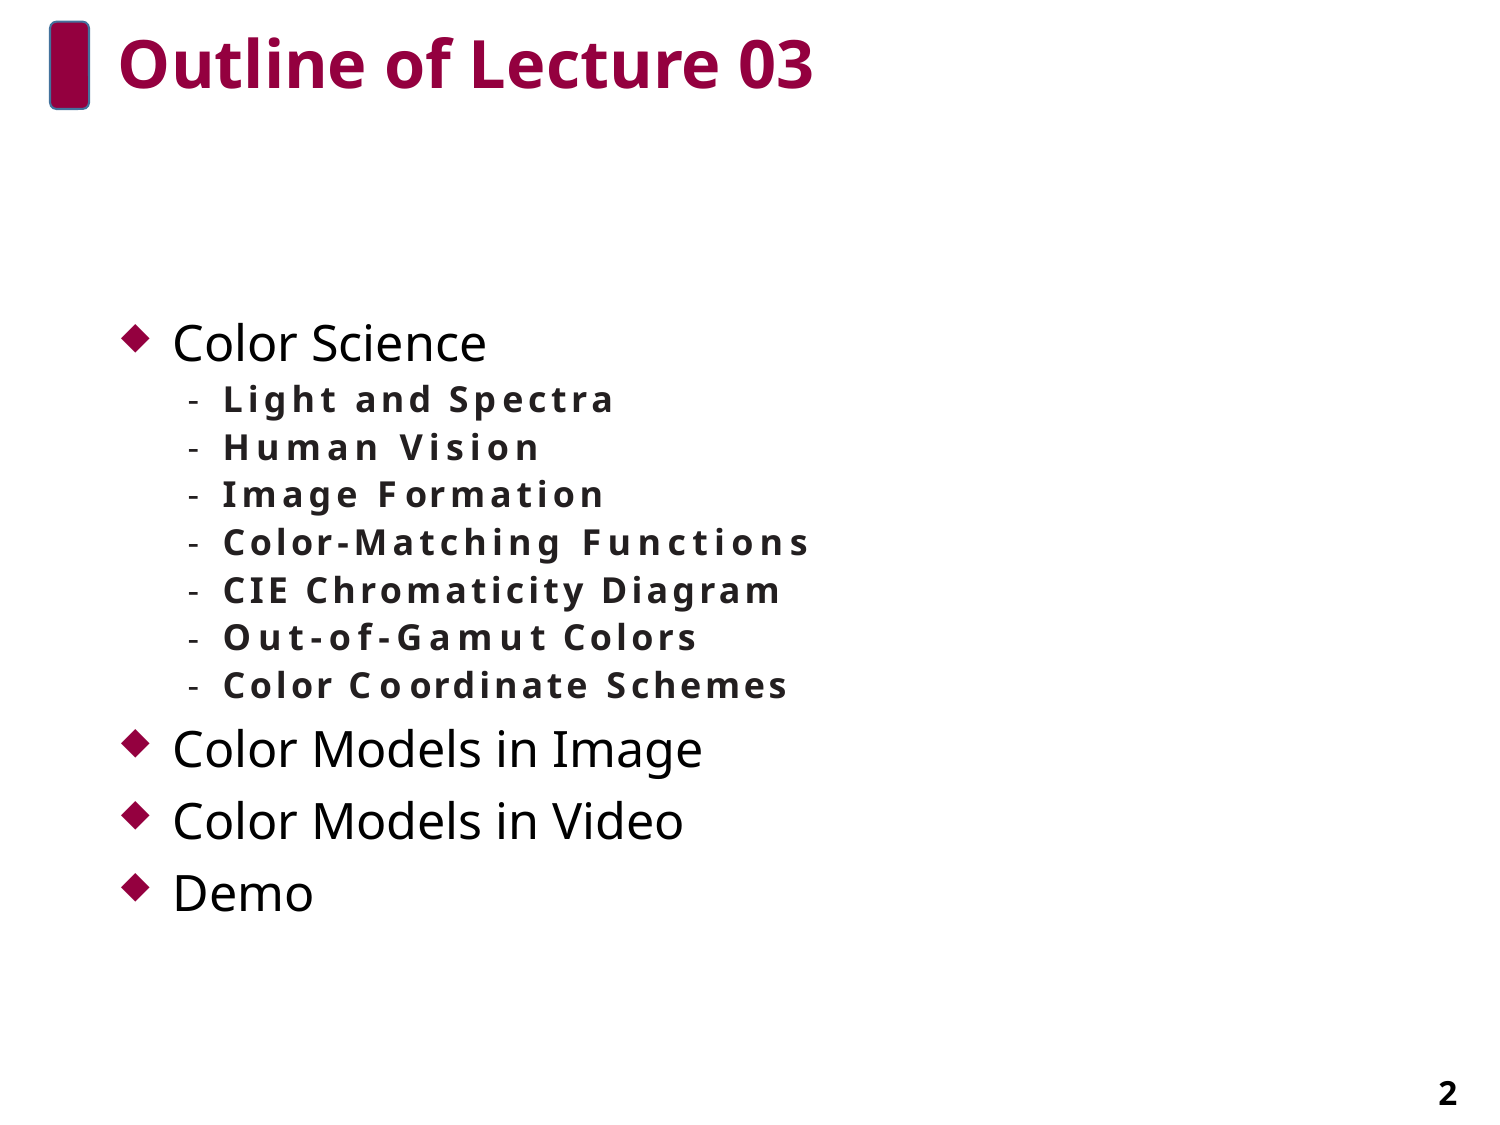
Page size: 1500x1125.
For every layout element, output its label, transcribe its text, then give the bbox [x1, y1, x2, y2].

list Color Science Light and Spectra Human Vision Image Formation Color-Matching Functions CIE Chromaticity Diagram Out-of-Gamut Colors Color Coordinate Schemes Color Models in Image Color Models in Video Demo [103, 216, 1397, 930]
title Outline of Lecture 03 [103, 23, 1397, 111]
slide_number 2 [1384, 1065, 1500, 1125]
